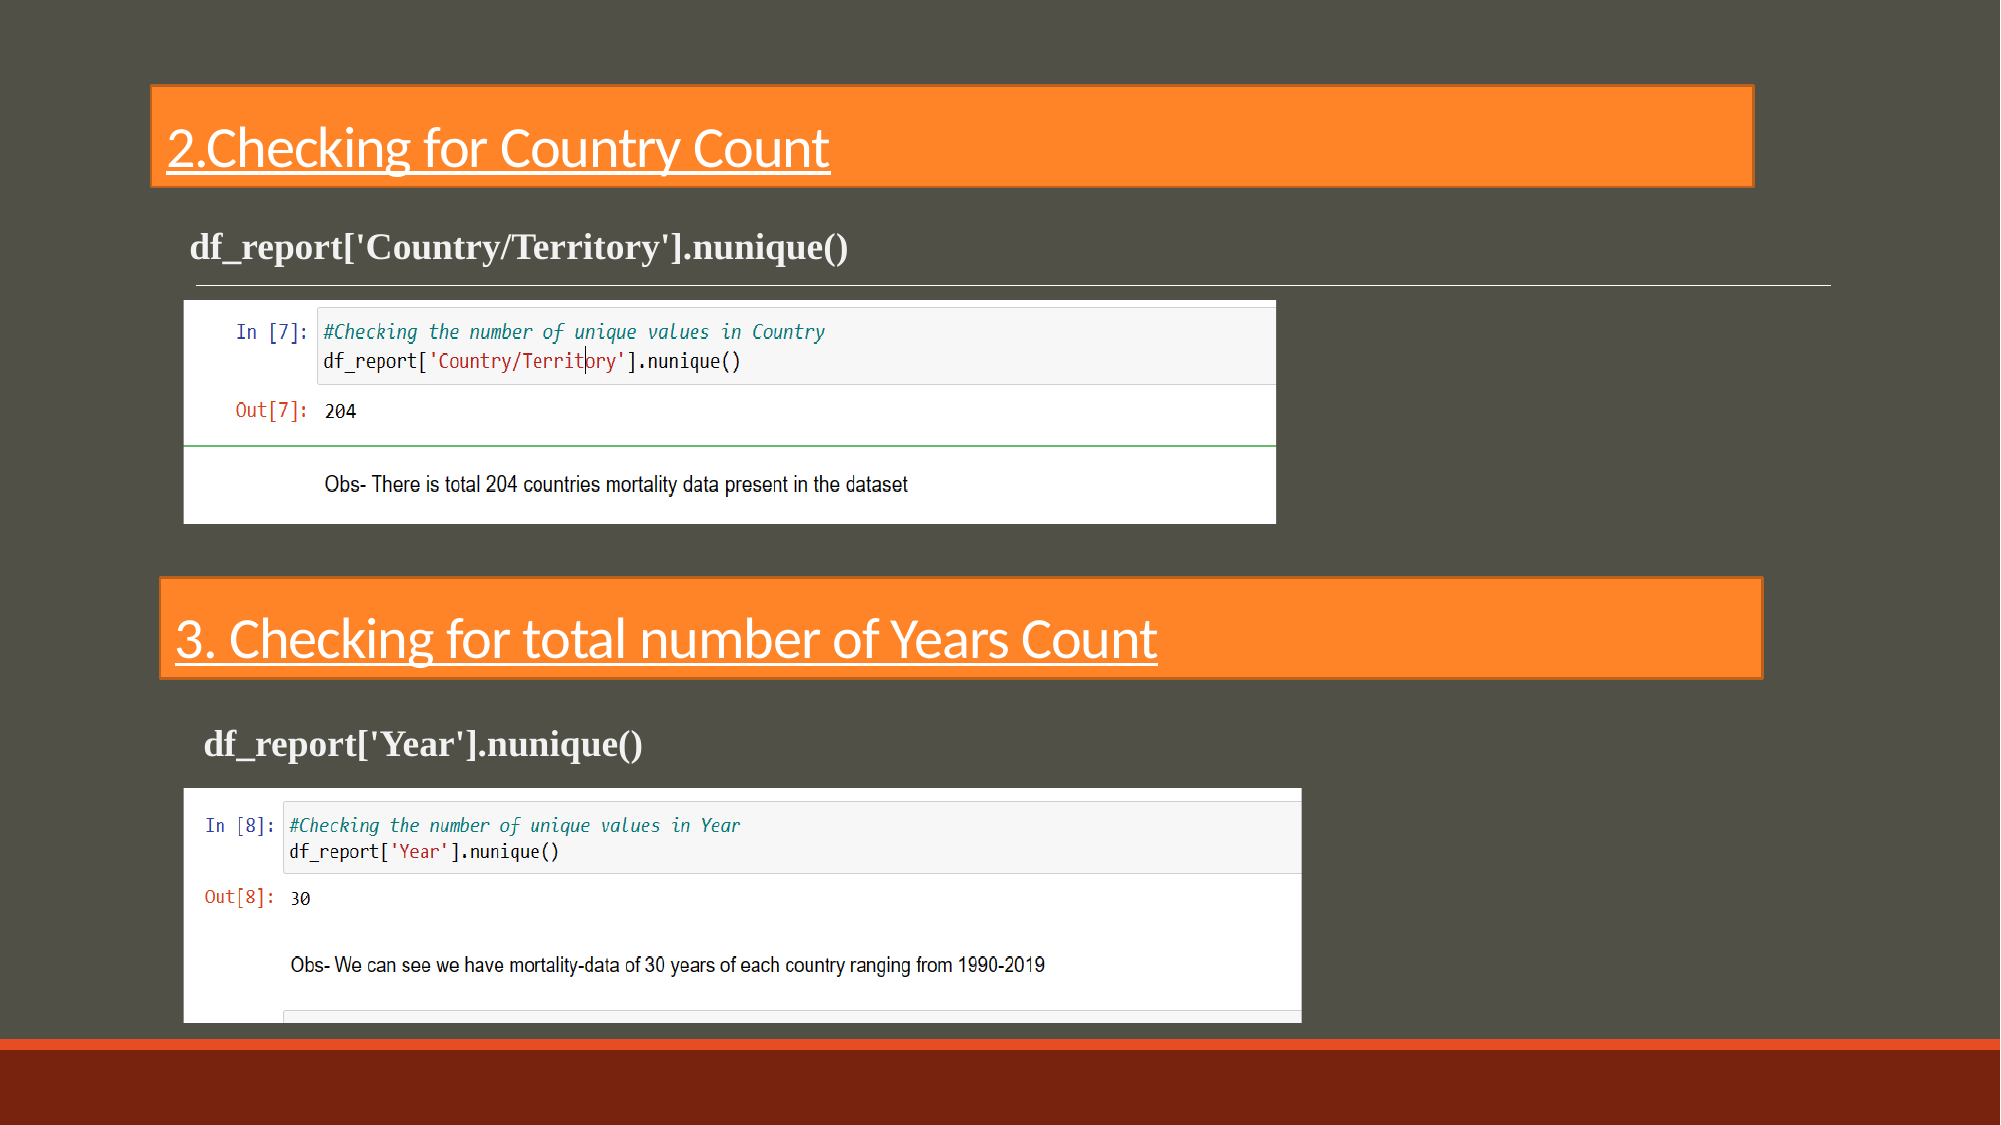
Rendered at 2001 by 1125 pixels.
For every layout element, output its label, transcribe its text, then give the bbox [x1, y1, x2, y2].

text_box 3. Checking for total number of Years Count [159, 576, 1764, 680]
text_box df_report['Year'].nunique() [151, 709, 1615, 772]
list df_report['Country/Territory'].nunique() [142, 212, 1763, 451]
picture [183, 787, 1303, 1023]
title 2.Checking for Country Count [150, 84, 1755, 188]
picture [183, 299, 1277, 524]
